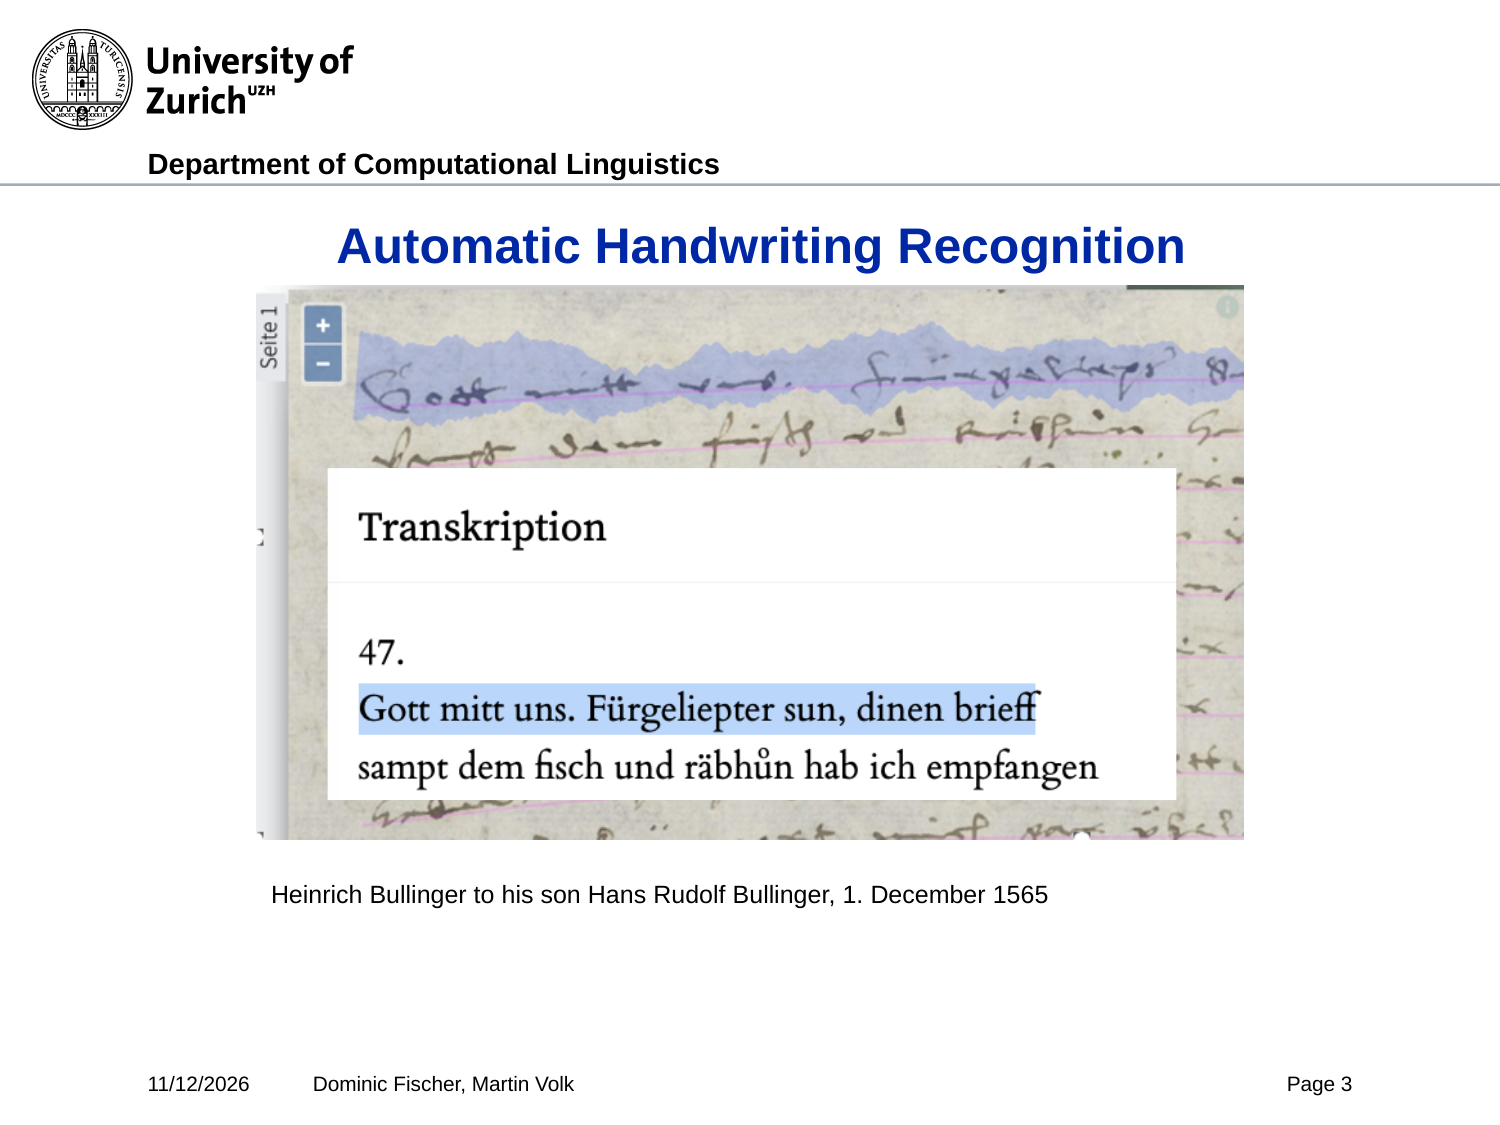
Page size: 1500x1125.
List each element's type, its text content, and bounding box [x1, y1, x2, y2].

picture [255, 284, 1244, 841]
title Automatic Handwriting Recognition [336, 208, 1500, 291]
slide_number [147, 1070, 301, 1106]
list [327, 467, 1177, 800]
footer Dominic Fischer, Martin Volk [312, 1070, 1176, 1106]
text_box Heinrich Bullinger to his son Hans Rudolf Bullinger, 1. December 1565 [256, 871, 1426, 917]
picture [26, 23, 360, 136]
slide_number Page 3 [1222, 1070, 1353, 1106]
